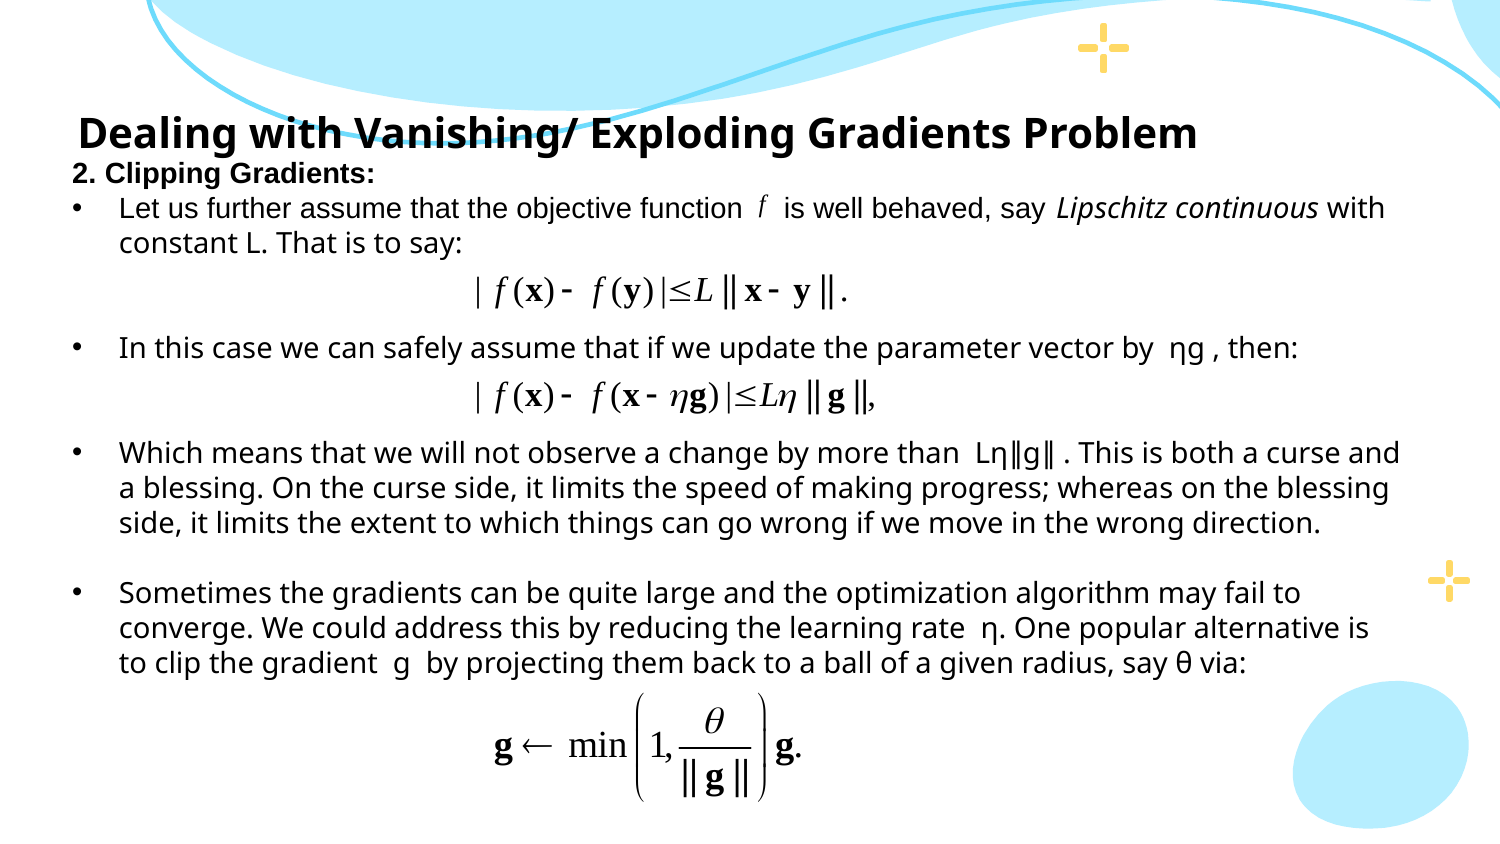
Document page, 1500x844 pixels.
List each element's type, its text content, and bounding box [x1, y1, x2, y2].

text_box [808, 458, 959, 492]
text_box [1430, 562, 1468, 600]
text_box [471, 365, 882, 424]
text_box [749, 188, 776, 223]
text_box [1080, 25, 1127, 72]
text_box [471, 260, 852, 320]
text_box 2. Clipping Gradients: Let us further assume that the objective function is well behaved, say Lipschitz continuous with constant L. That is to say: In this case we can safely assume that if we update the parameter vector by ηg , then: Which means that we will not observe a change by more than Lη∥g∥ . This is both a curse and a blessing. On the curse side, it limits the speed of making progress; whereas on the blessing side, it limits the extent to which things can go wrong if we move in the wrong direction. Sometimes the gradients can be quite large and the optimization algorithm may fail to converge. We could address this by reducing the learning rate η. One popular alternative is to clip the gradient g by projecting them back to a ball of a given radius, say θ via: [57, 147, 1418, 844]
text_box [488, 683, 809, 813]
title Dealing with Vanishing/ Exploding Gradients Problem [62, 59, 1400, 147]
text_box [1418, 683, 1469, 819]
